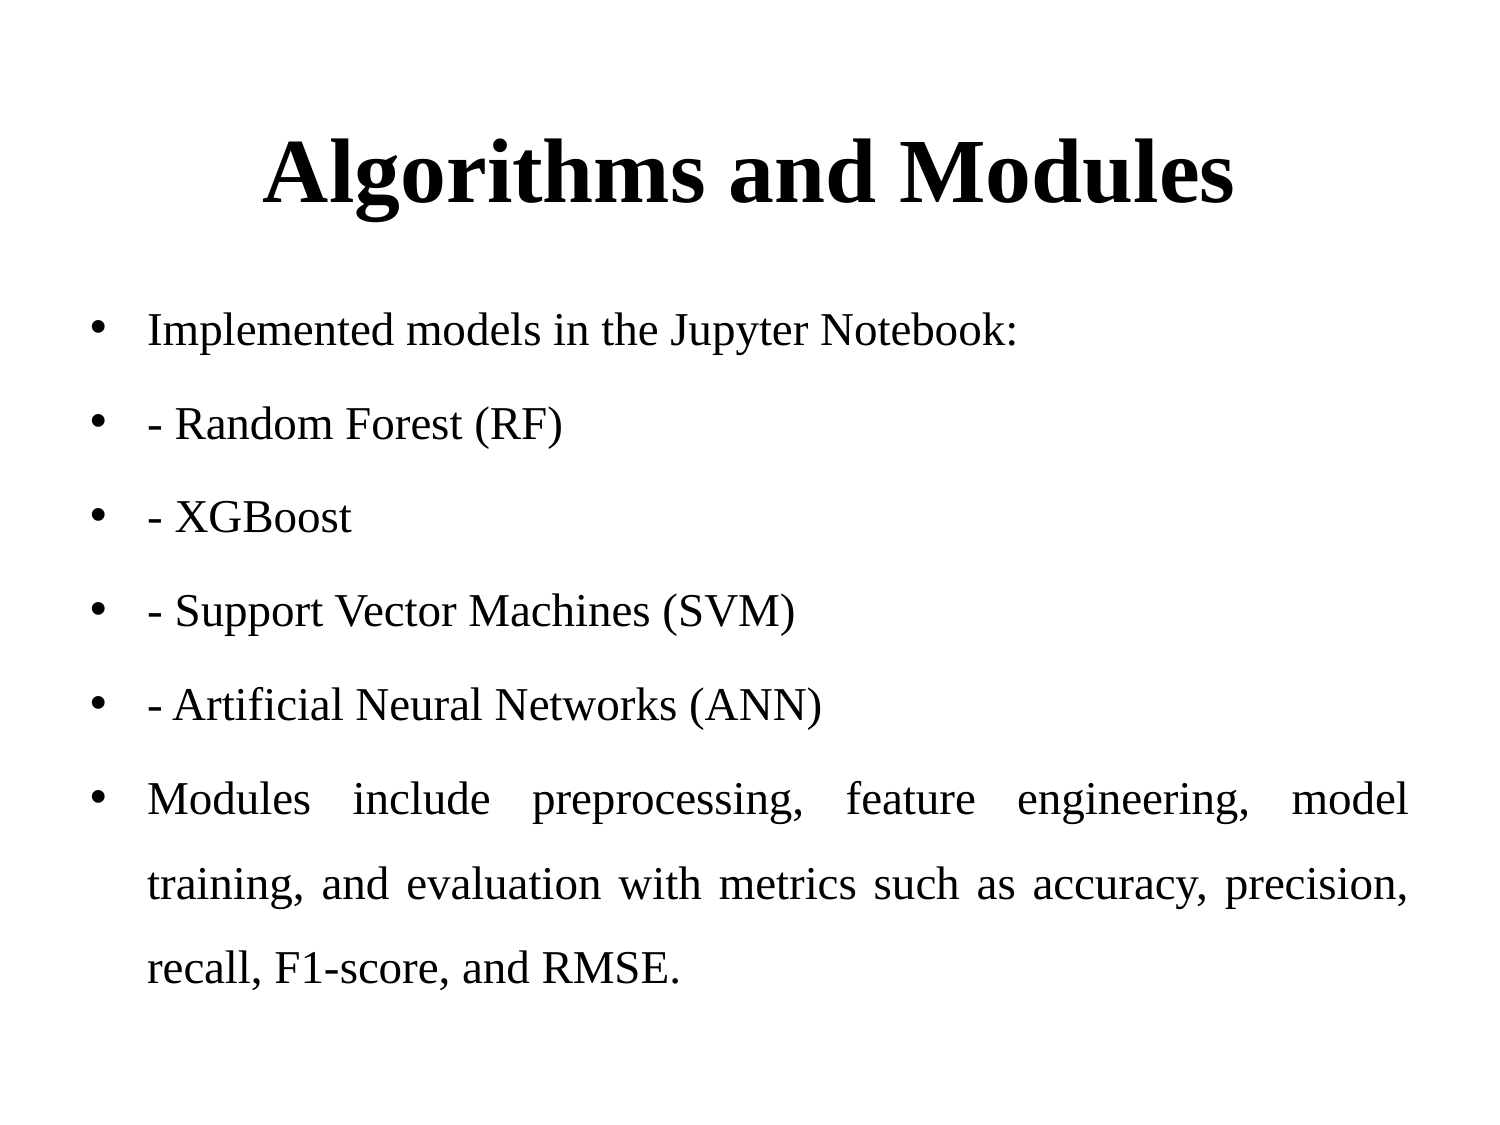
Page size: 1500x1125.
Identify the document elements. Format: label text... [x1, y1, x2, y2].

list Implemented models in the Jupyter Notebook: - Random Forest (RF) - XGBoost - Support Vector Machines (SVM) - Artificial Neural Networks (ANN) Modules include preprocessing, feature engineering, model training, and evaluation with metrics such as accuracy, precision, recall, F1-score, and RMSE. [75, 262, 1425, 1005]
title Algorithms and Modules [75, 45, 1425, 233]
